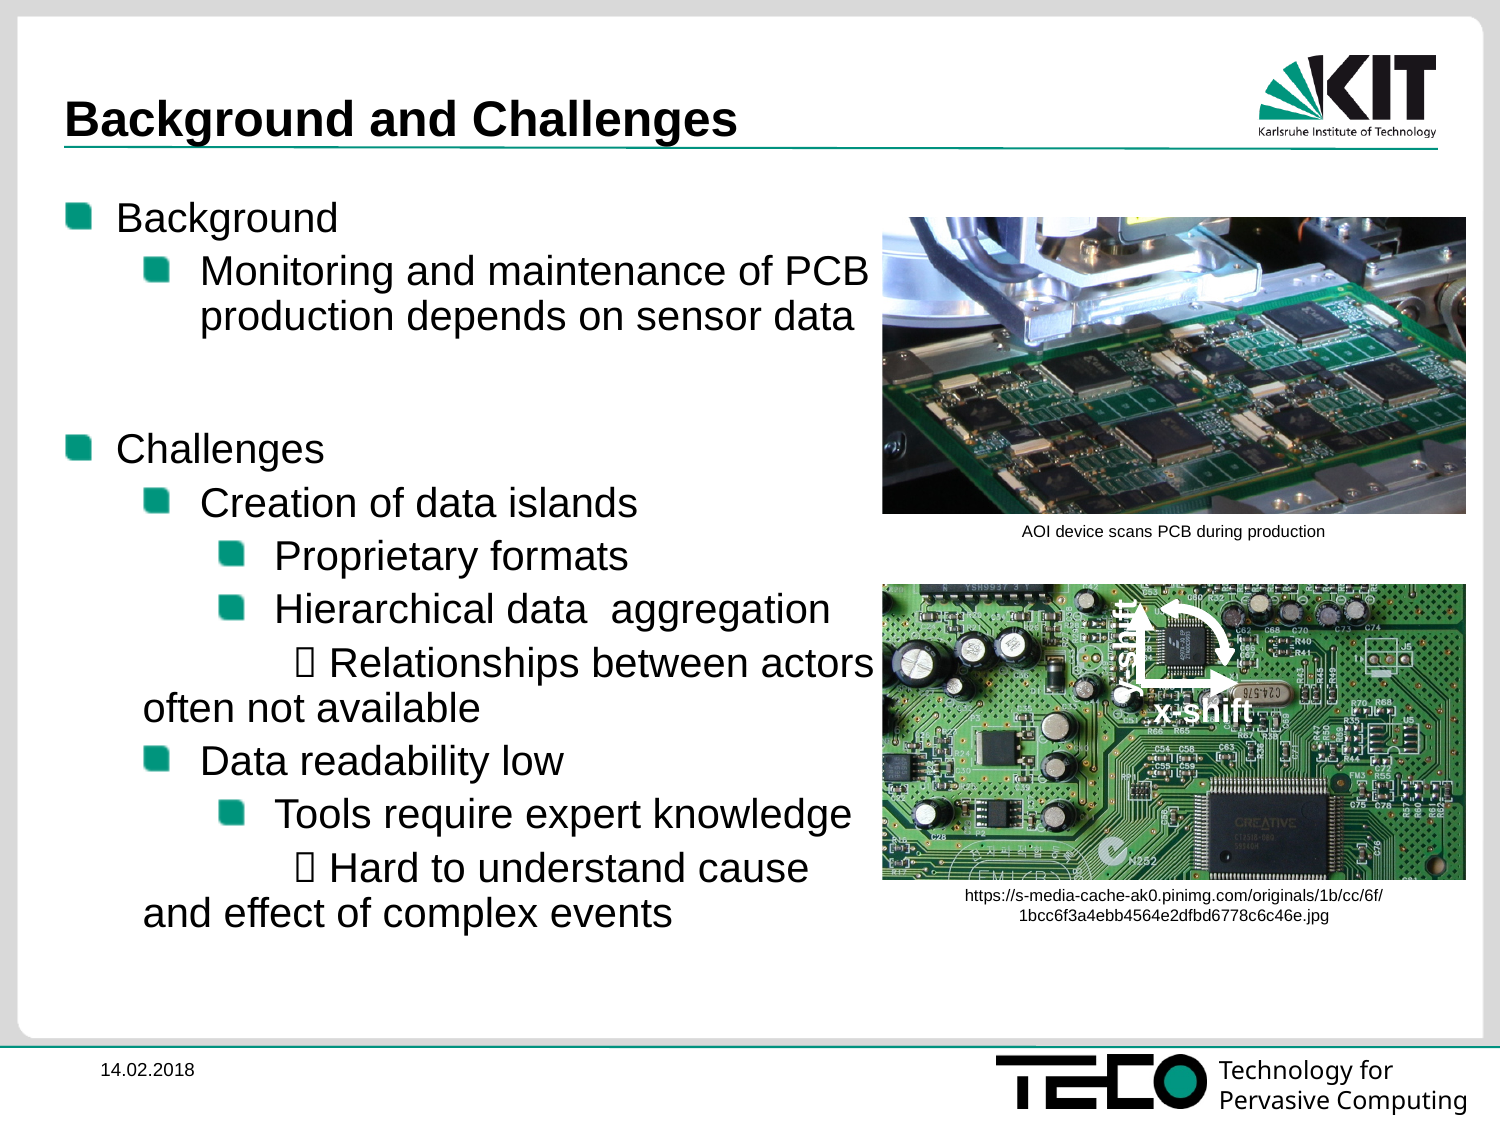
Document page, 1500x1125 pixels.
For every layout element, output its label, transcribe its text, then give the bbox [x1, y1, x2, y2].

list Background Monitoring and maintenance of PCB production depends on sensor data Challenges Creation of data islands Proprietary formats Hierarchical data aggregation  Relationships between actors often not available Data readability low Tools require expert knowledge  Hard to understand cause and effect of complex events [63, 196, 883, 1000]
text_box AOI device scans PCB during production [881, 520, 1466, 549]
picture [996, 1054, 1207, 1109]
title Background and Challenges [63, 54, 1199, 148]
picture [0, 0, 1500, 1046]
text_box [882, 583, 1467, 925]
